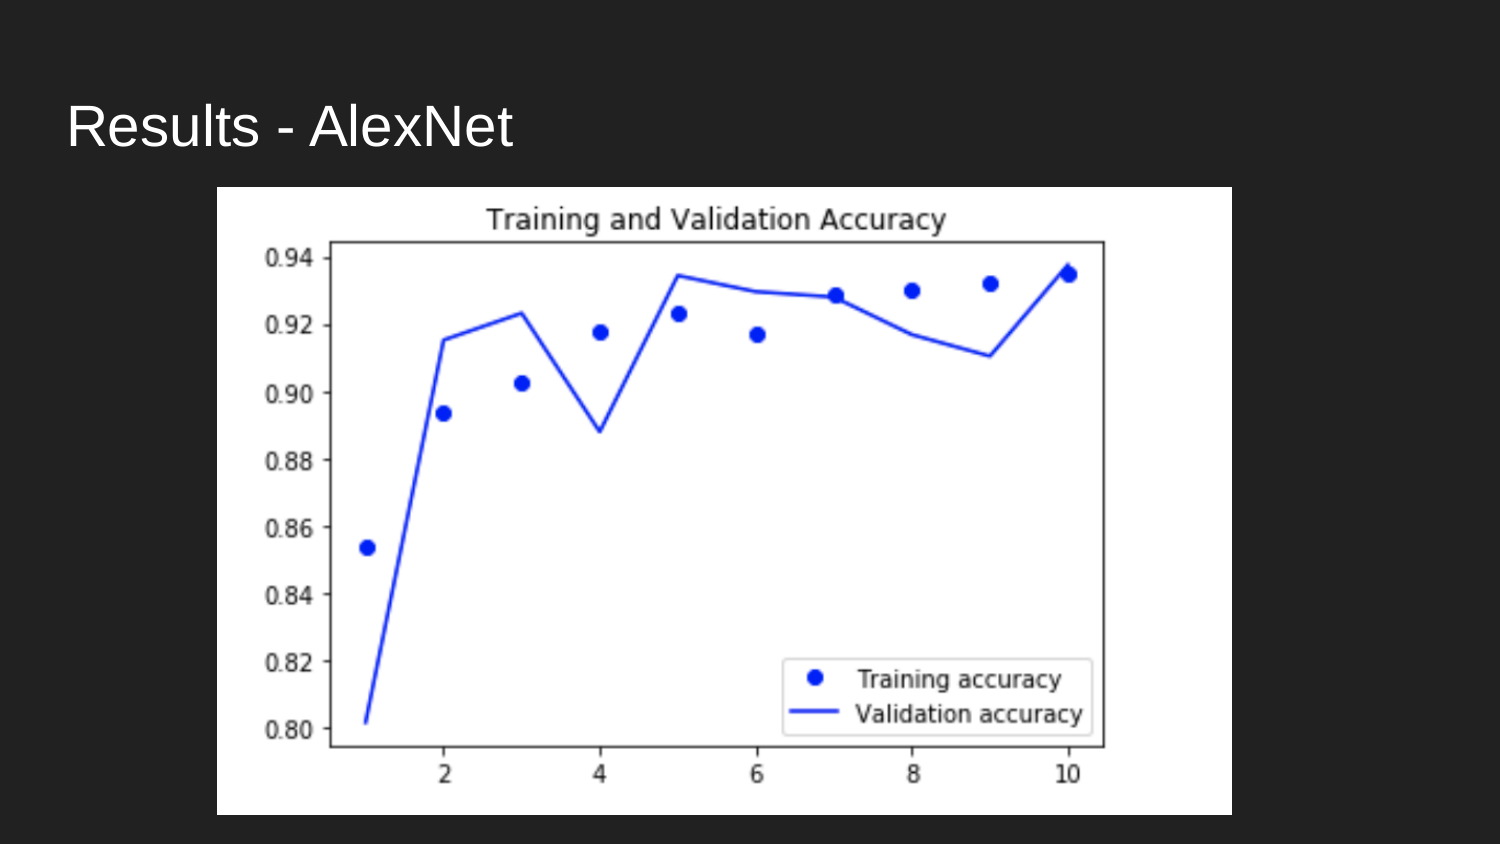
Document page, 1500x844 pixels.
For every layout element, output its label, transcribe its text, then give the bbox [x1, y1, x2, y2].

title Results - AlexNet [51, 72, 1449, 167]
picture [216, 187, 1232, 815]
